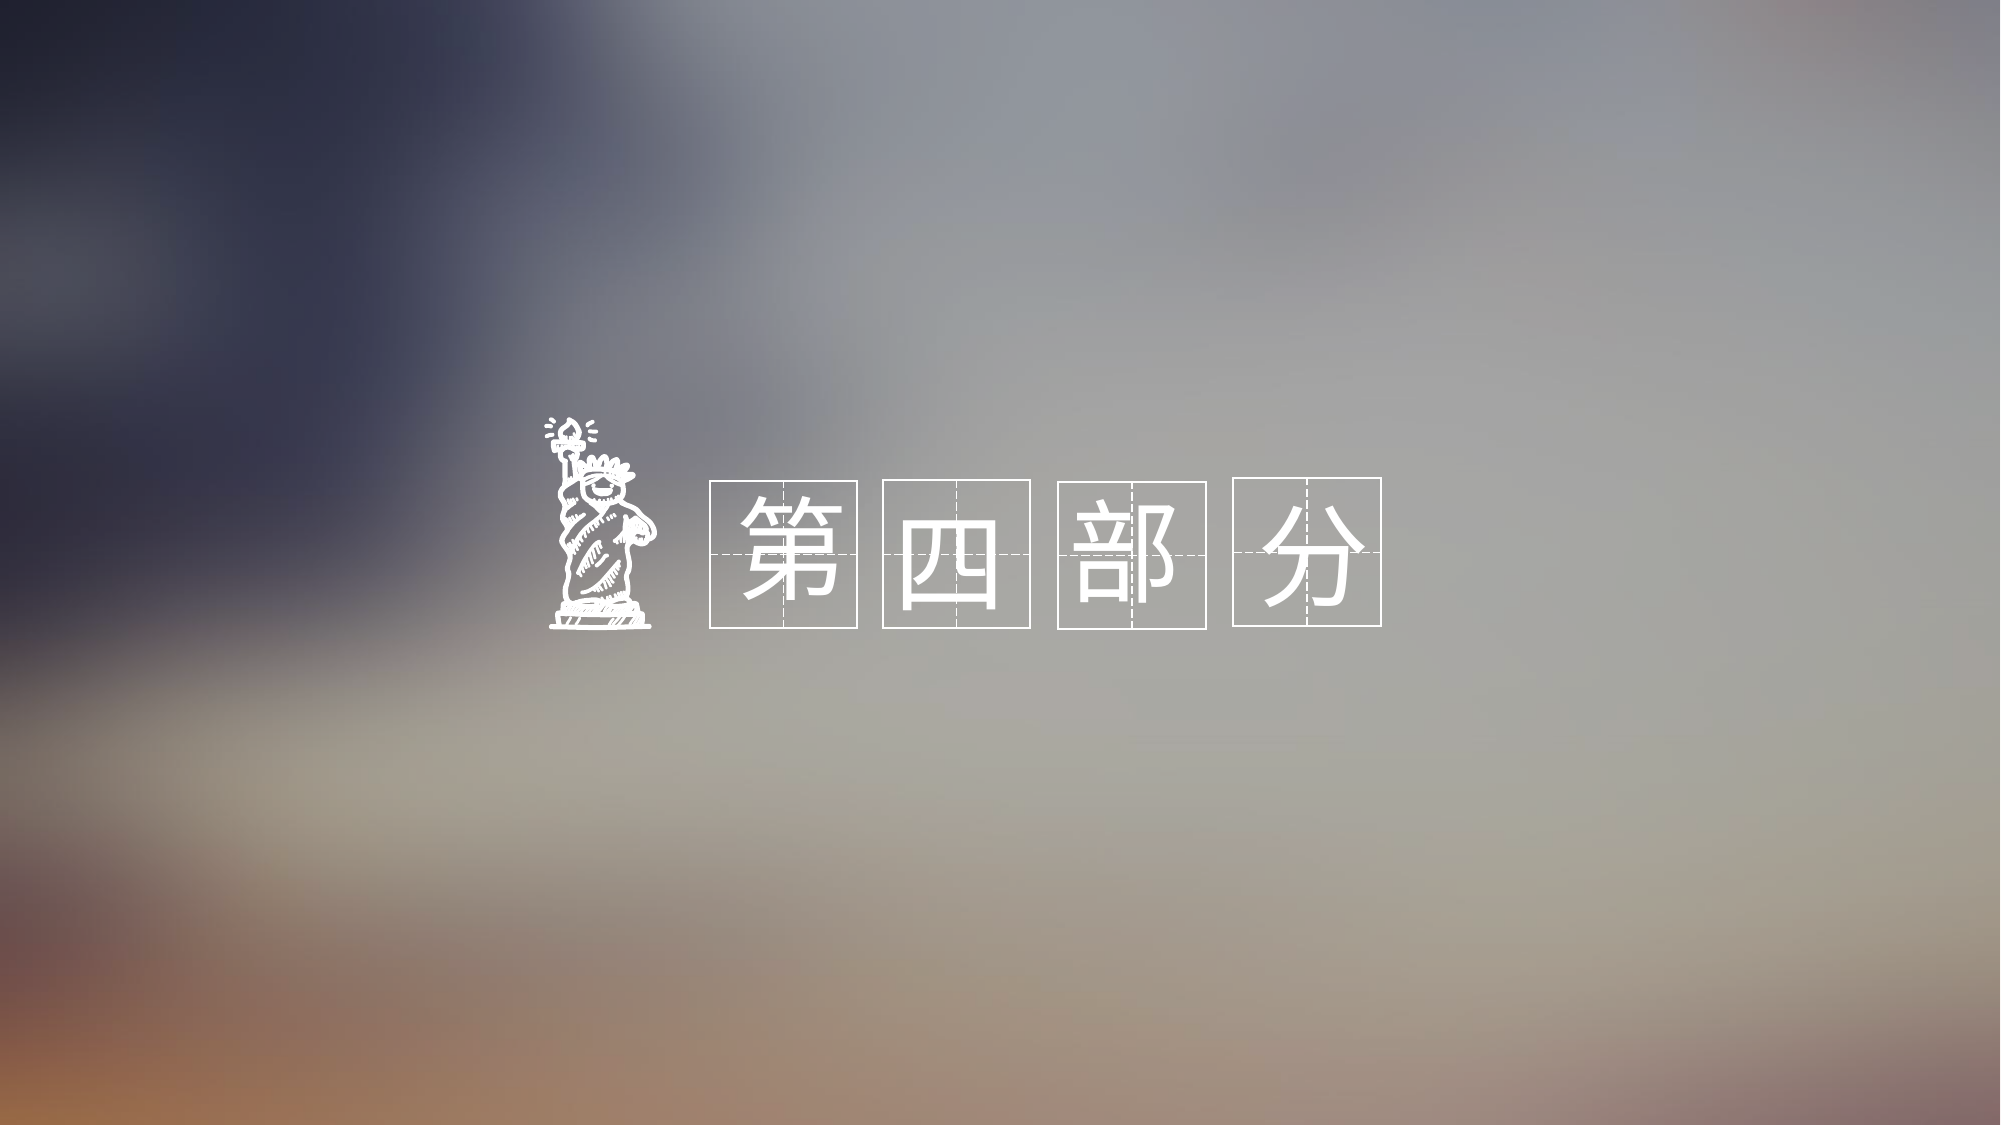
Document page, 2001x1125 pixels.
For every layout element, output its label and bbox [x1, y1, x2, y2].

picture [0, 0, 2001, 1125]
text_box [1053, 474, 1241, 630]
text_box [709, 471, 909, 629]
text_box [1233, 478, 1430, 630]
text_box [545, 418, 657, 630]
text_box [878, 480, 1066, 637]
